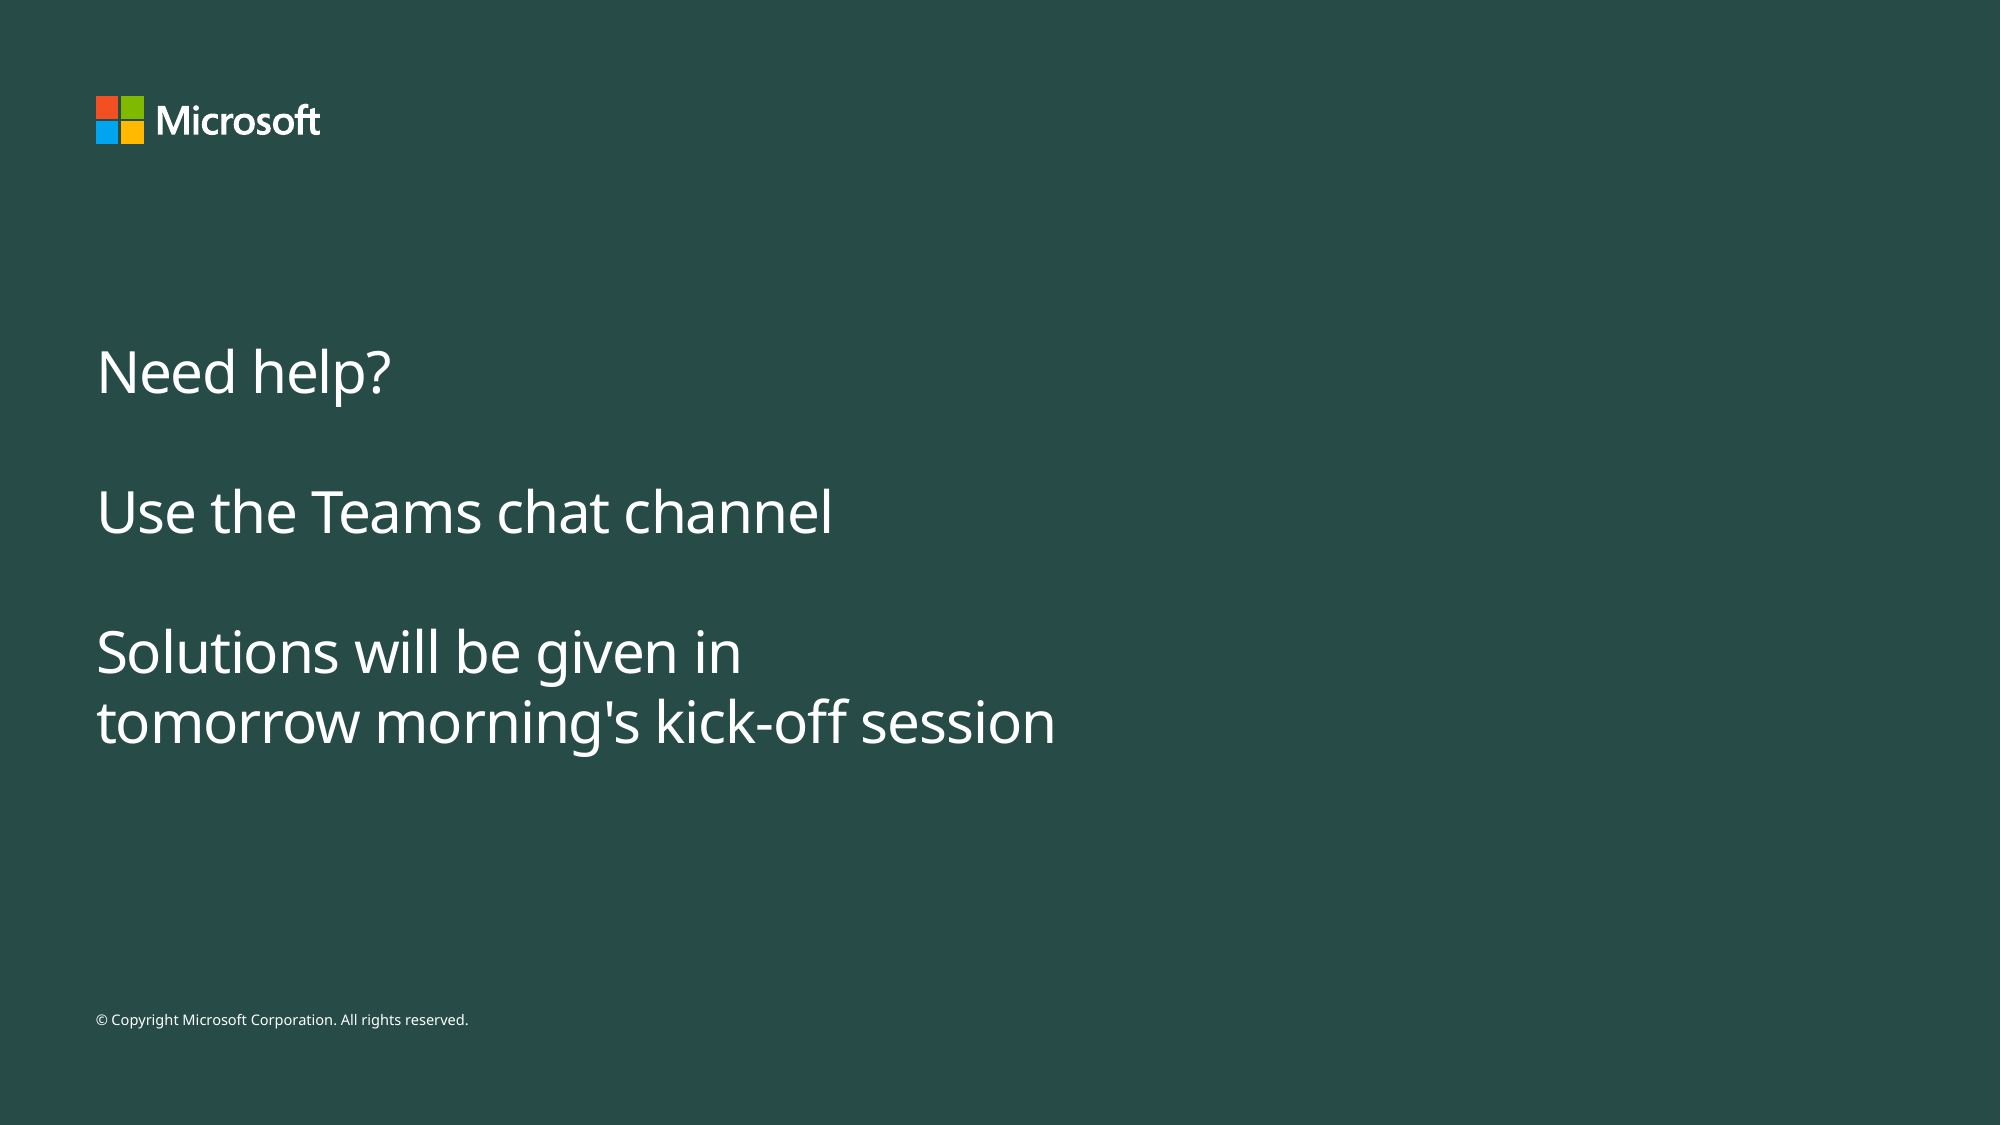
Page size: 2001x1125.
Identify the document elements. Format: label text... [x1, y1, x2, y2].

text_box Need help? Use the Teams chat channel Solutions will be given in tomorrow morning's kick-off session [81, 327, 1192, 410]
